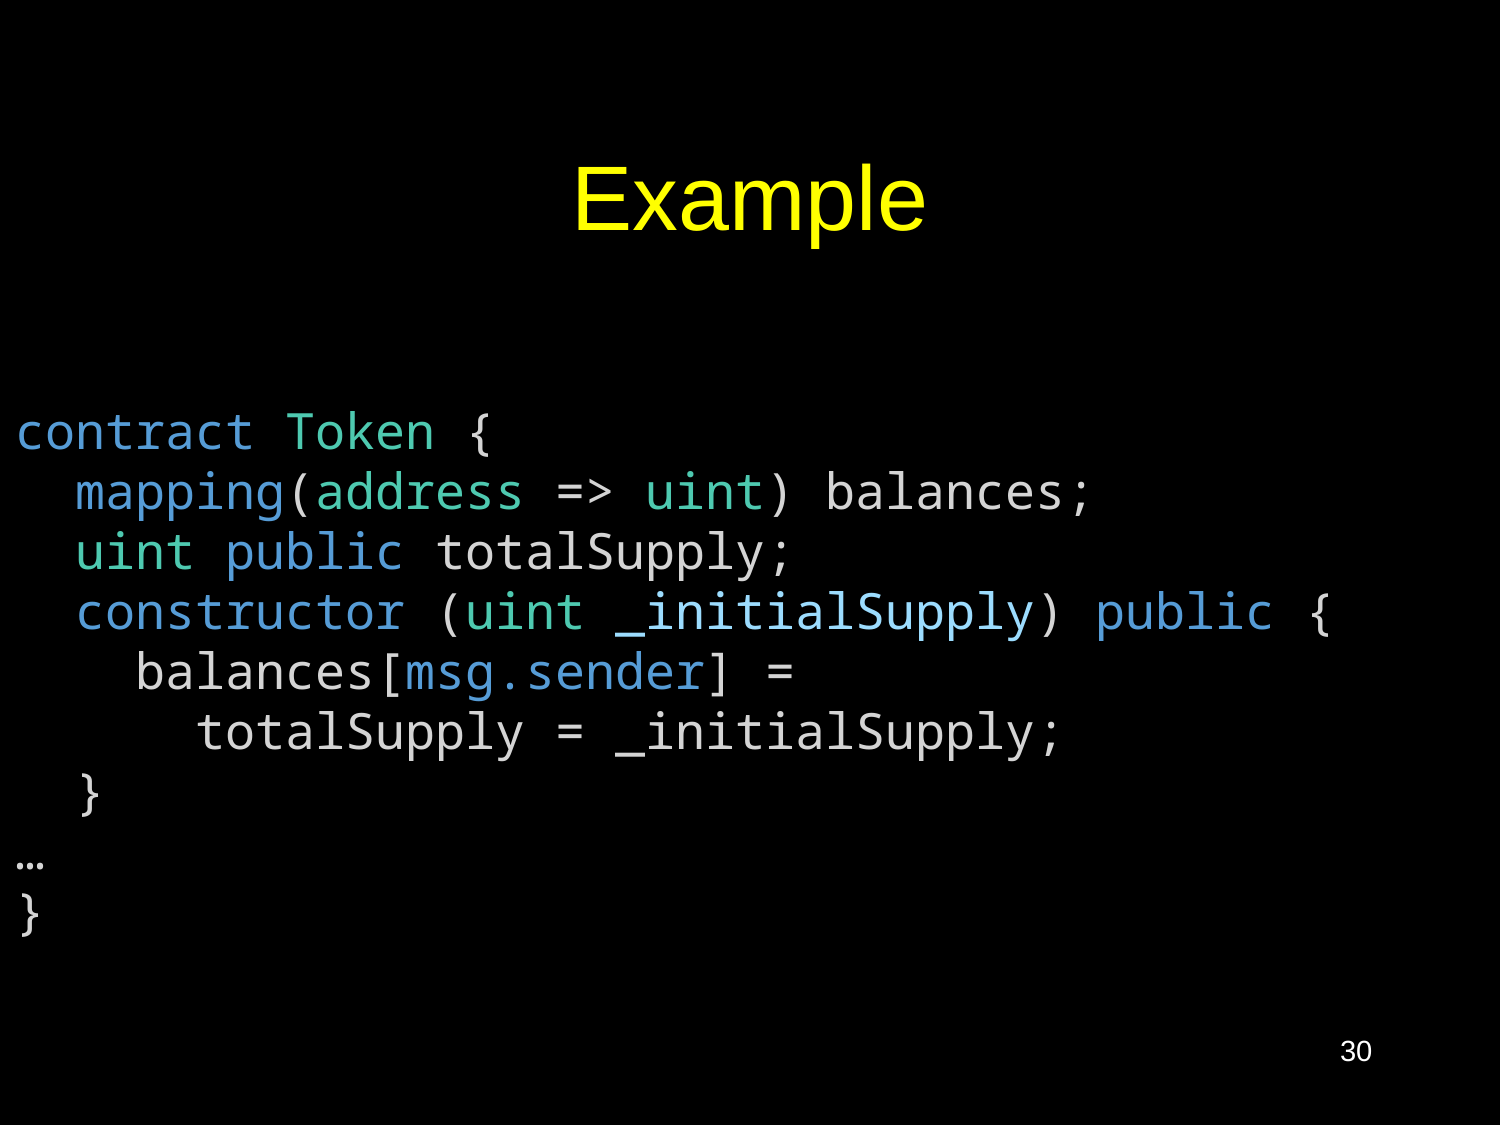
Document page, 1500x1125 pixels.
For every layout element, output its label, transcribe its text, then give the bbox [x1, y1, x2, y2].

title Example [112, 99, 1388, 288]
slide_number 30 [1074, 1024, 1388, 1101]
text_box contract Token { mapping(address => uint) balances; uint public totalSupply; constructor (uint _initialSupply) public { balances[msg.sender] = totalSupply = _initialSupply; } … } [0, 391, 1500, 947]
